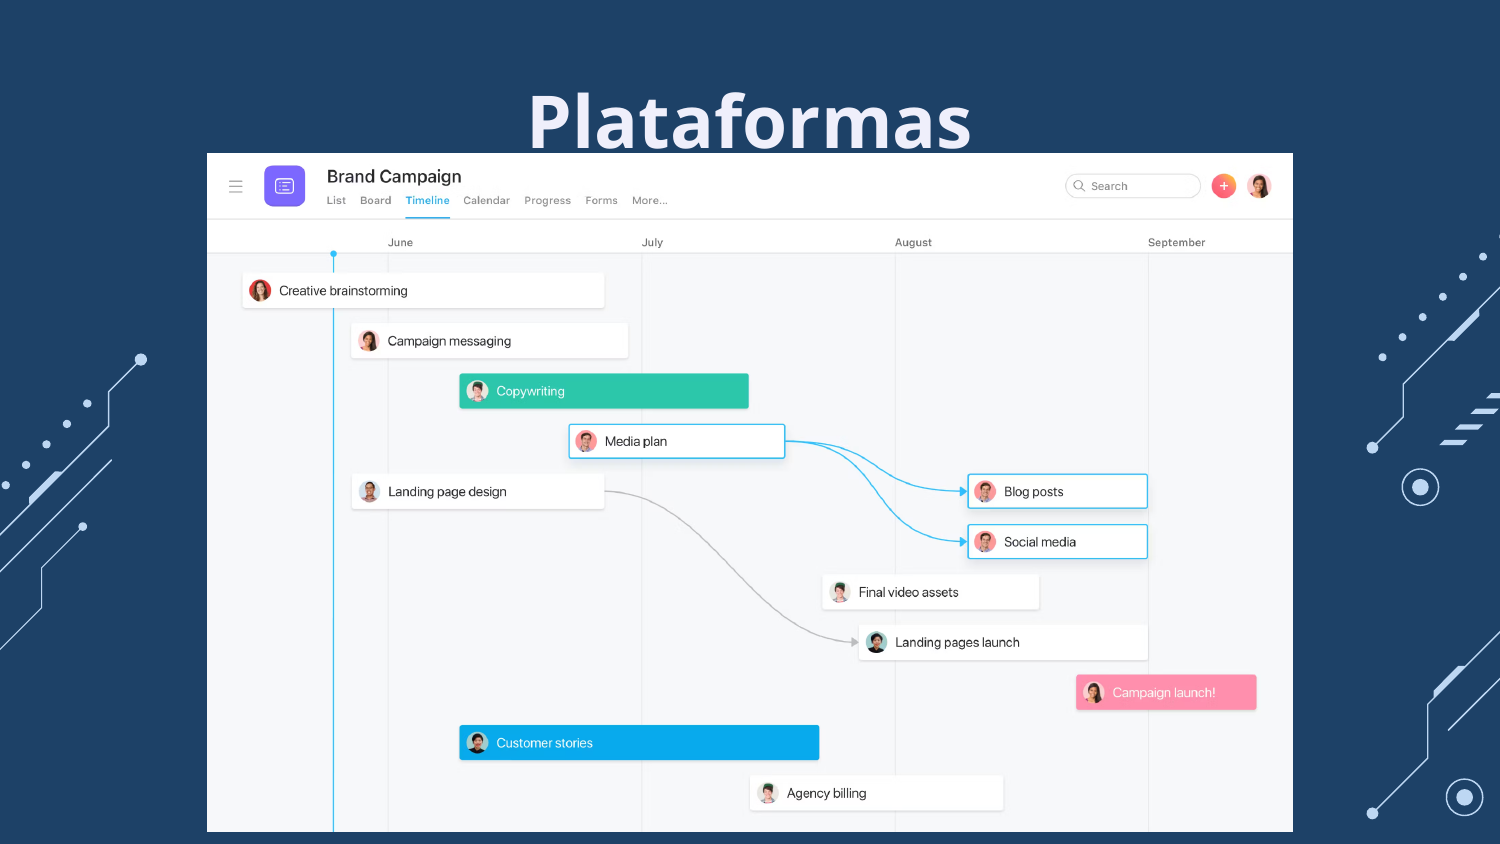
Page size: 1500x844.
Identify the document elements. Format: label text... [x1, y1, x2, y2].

title Plataformas [118, 60, 1382, 167]
picture [207, 153, 1293, 832]
